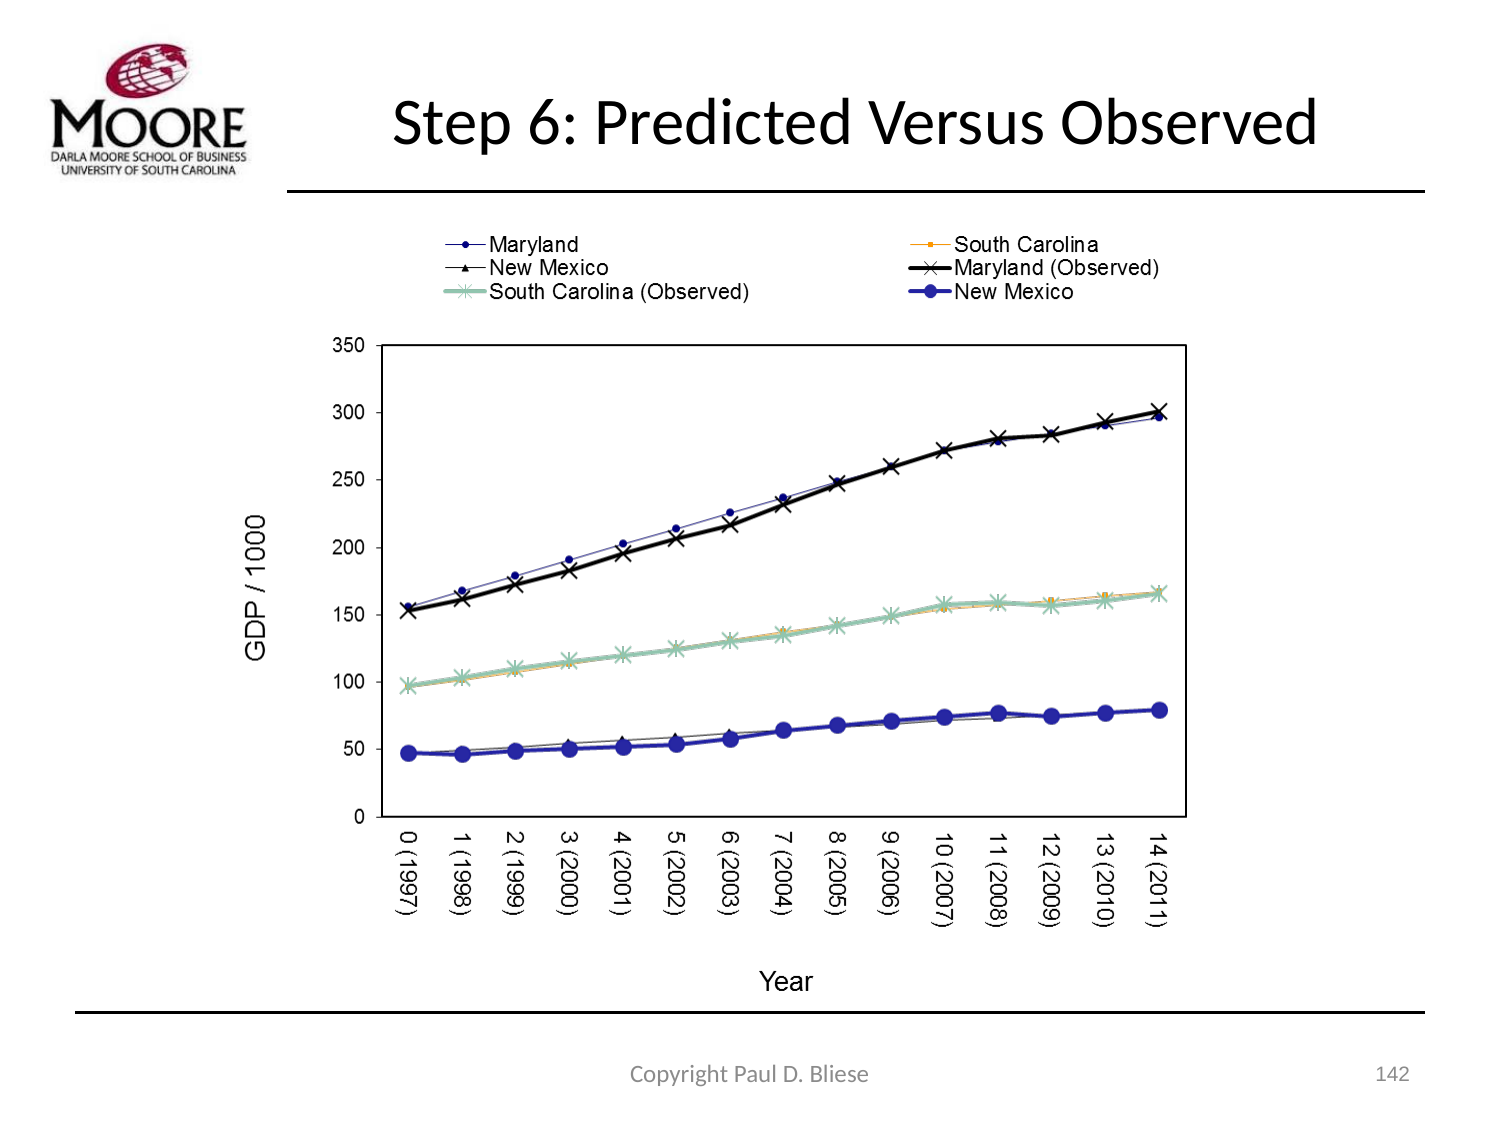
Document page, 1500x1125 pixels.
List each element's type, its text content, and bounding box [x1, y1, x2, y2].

picture [35, 24, 262, 191]
footer Copyright Paul D. Bliese [512, 1042, 988, 1103]
slide_number 142 [1074, 1042, 1425, 1103]
title Step 6: Predicted Versus Observed [287, 45, 1425, 192]
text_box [215, 217, 1312, 1033]
